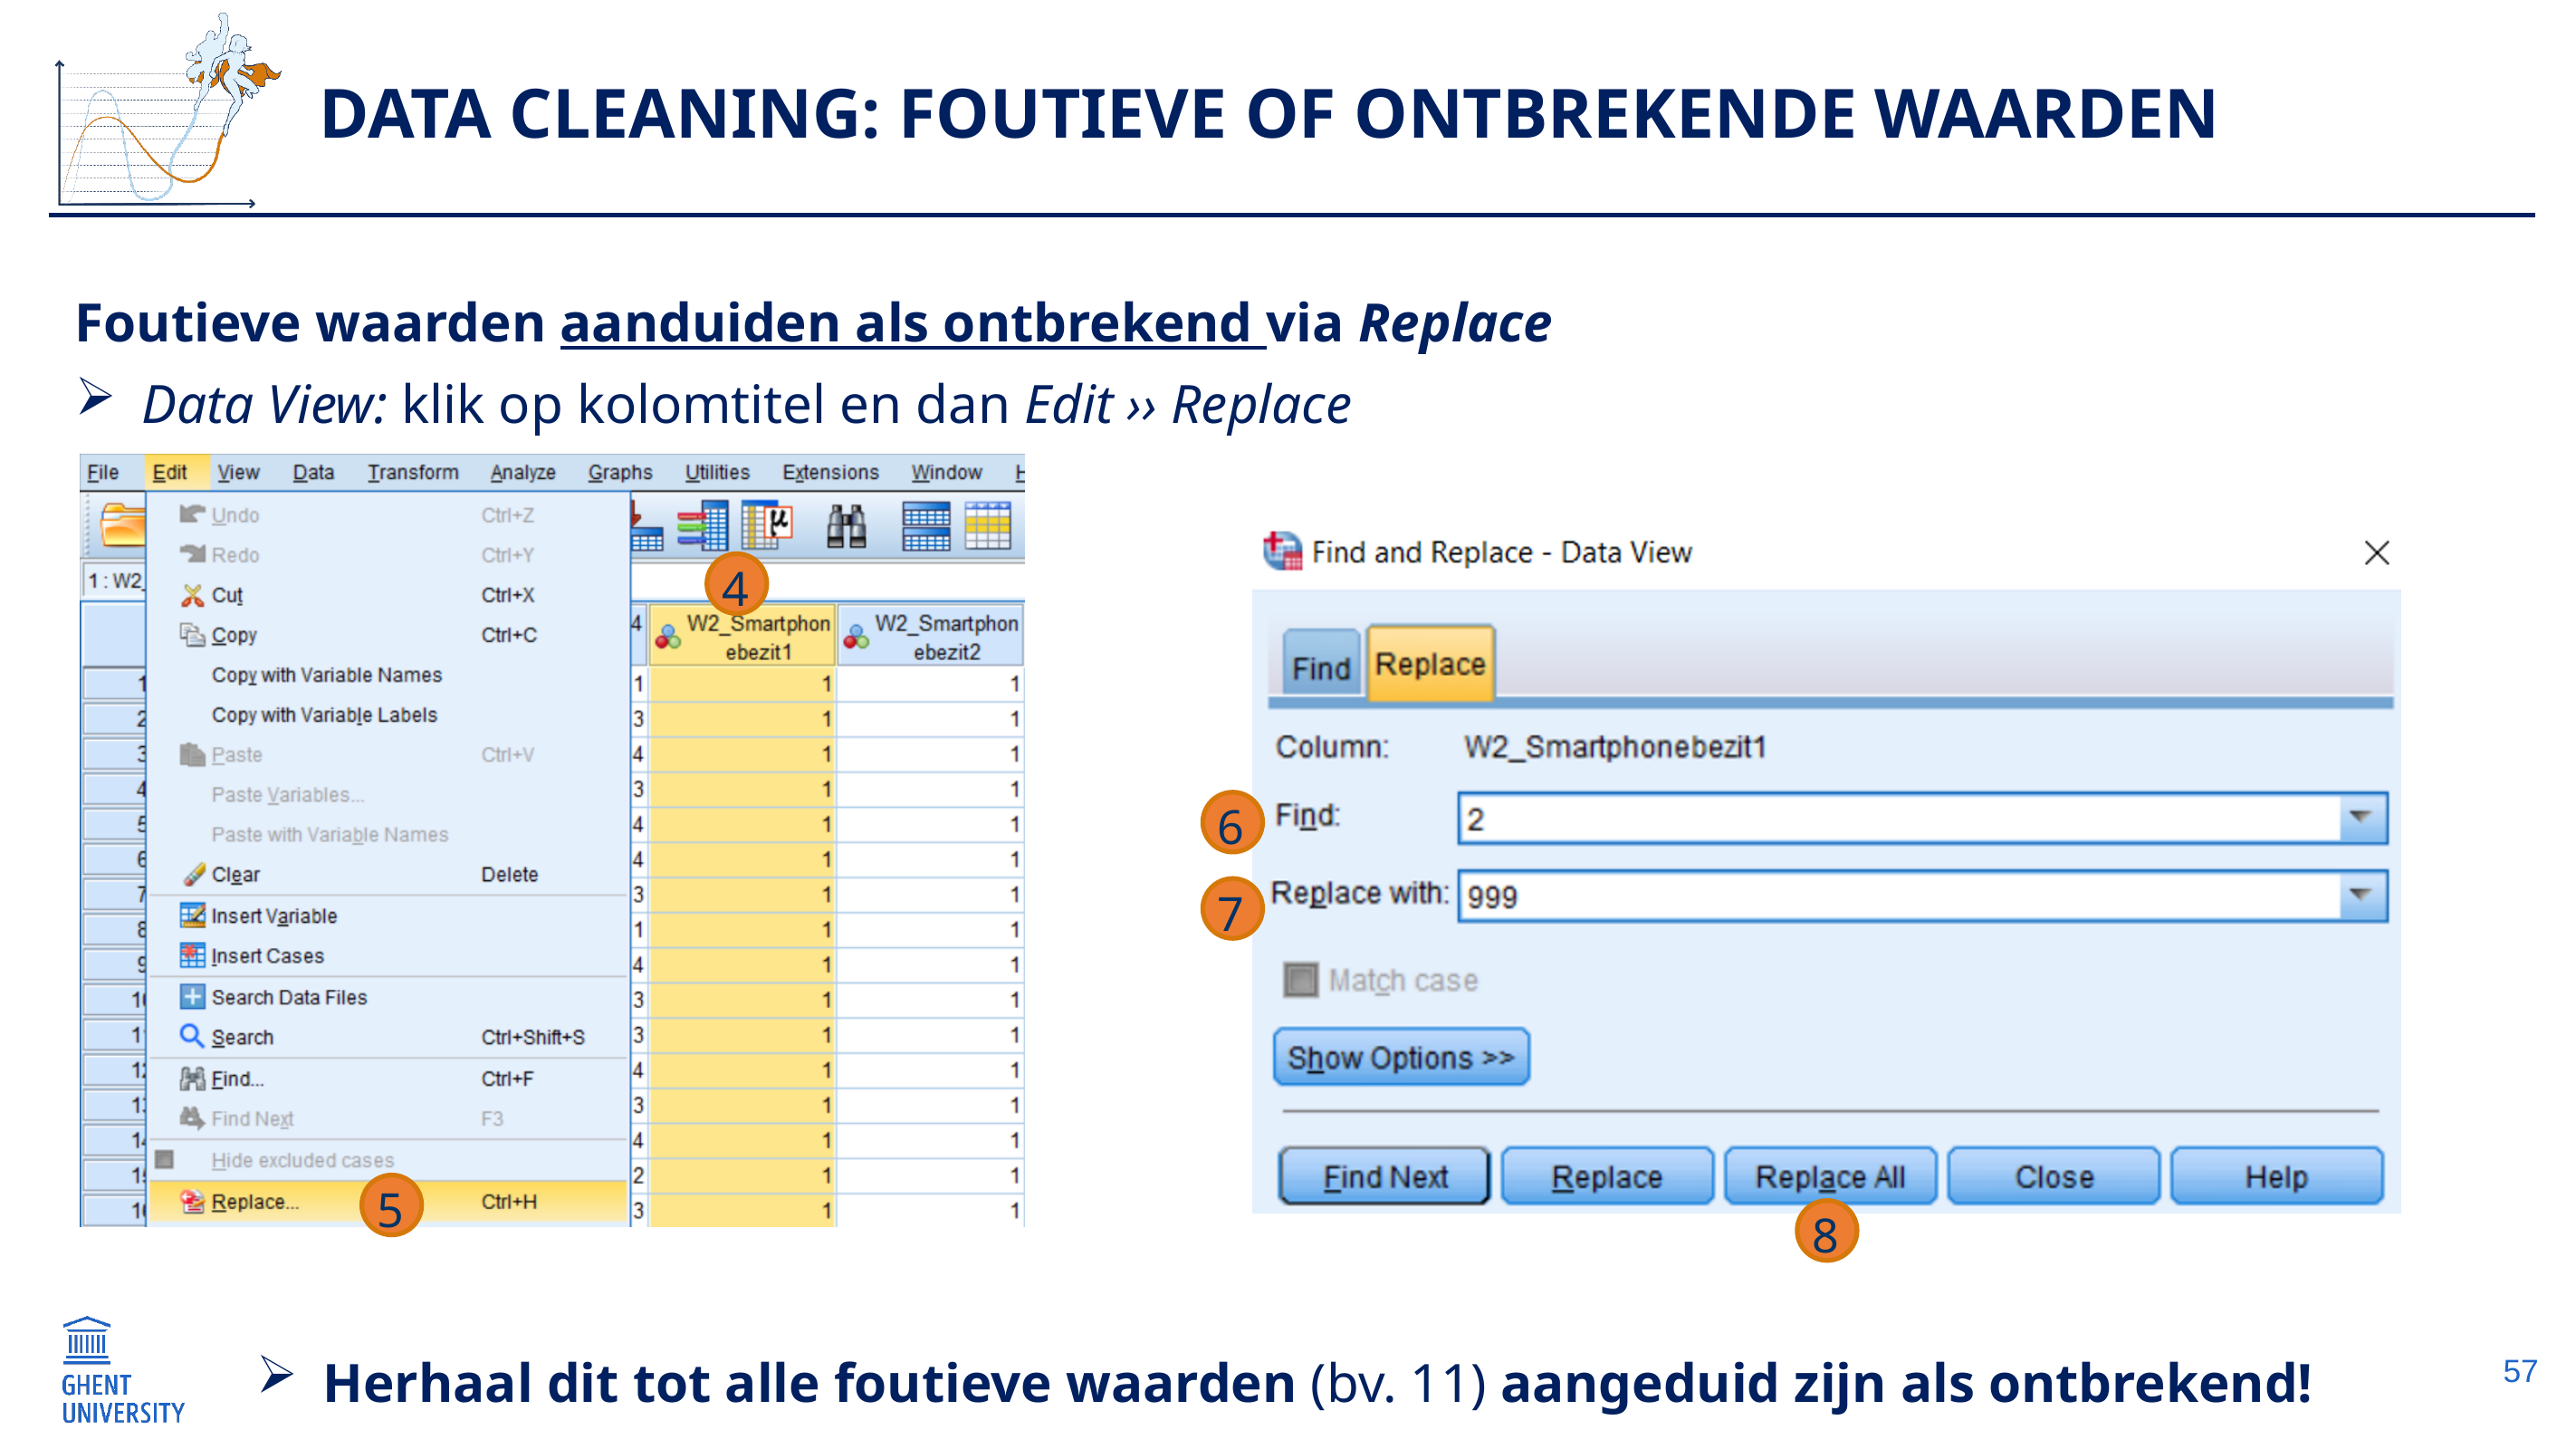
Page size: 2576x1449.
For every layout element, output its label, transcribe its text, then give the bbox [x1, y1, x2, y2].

picture [1252, 519, 2401, 1214]
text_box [1796, 1187, 1960, 1264]
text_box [706, 541, 870, 618]
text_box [1202, 779, 1366, 856]
slide_number 57 [2415, 1330, 2553, 1408]
title Data cleaning: foutieve of ontbrekende waarden [305, 18, 2527, 159]
list Foutieve waarden aanduiden als ontbrekend via Replace Data View: klik op kolomtitel en dan Edit ›› Replace Herhaal dit tot alle foutieve waarden (bv. 11) aangeduid zijn als ontbrekend! [48, 269, 2553, 1449]
picture [5, 0, 306, 318]
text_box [1202, 866, 1366, 943]
picture [80, 454, 1025, 1227]
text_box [361, 1162, 525, 1239]
